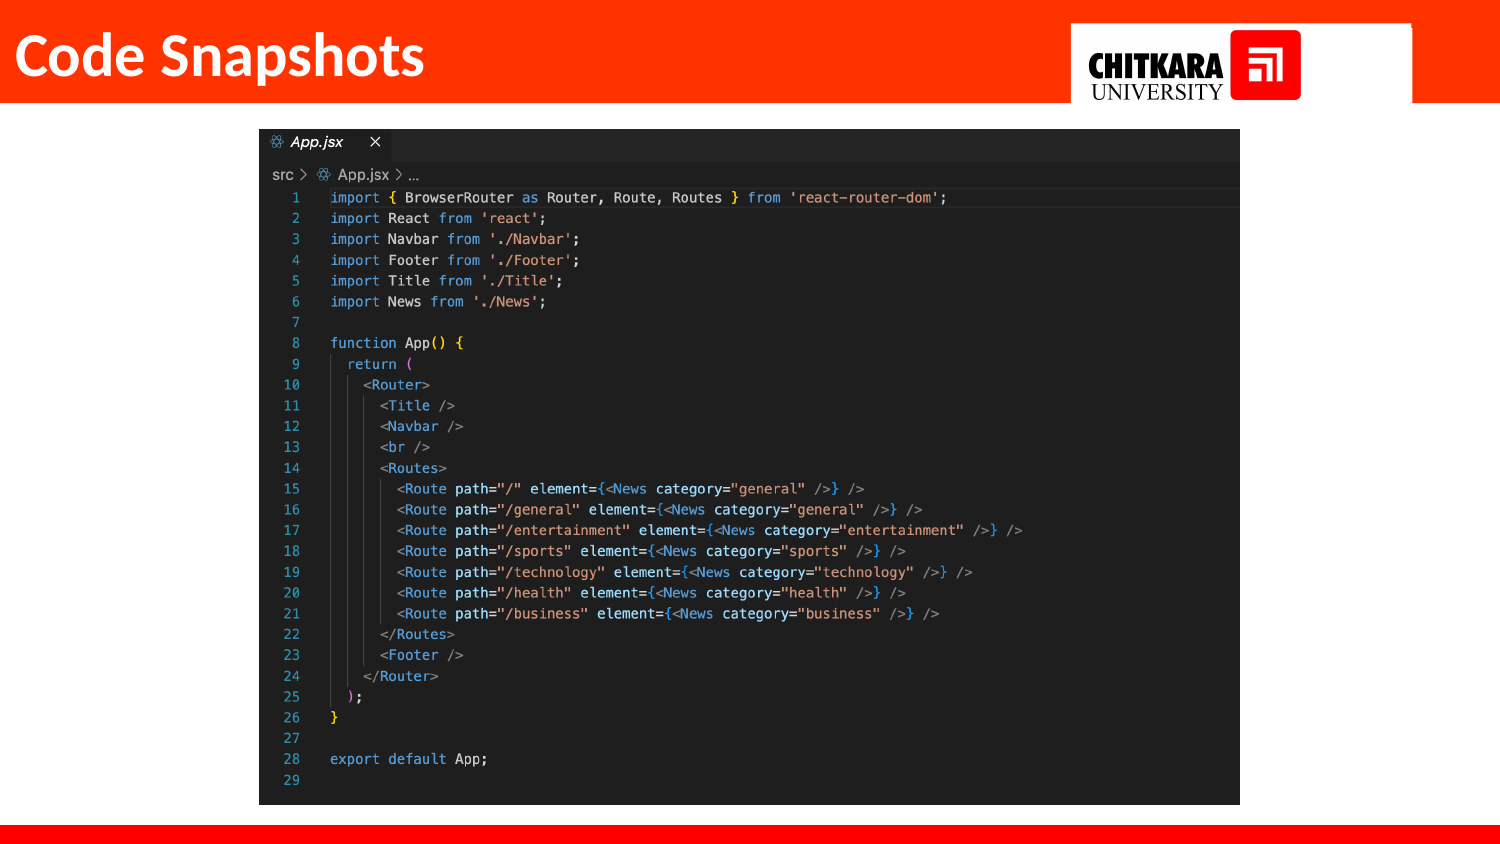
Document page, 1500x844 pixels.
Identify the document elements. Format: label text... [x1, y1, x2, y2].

title Code Snapshots [0, 0, 1063, 104]
picture [259, 129, 1241, 806]
picture [1074, 28, 1312, 103]
